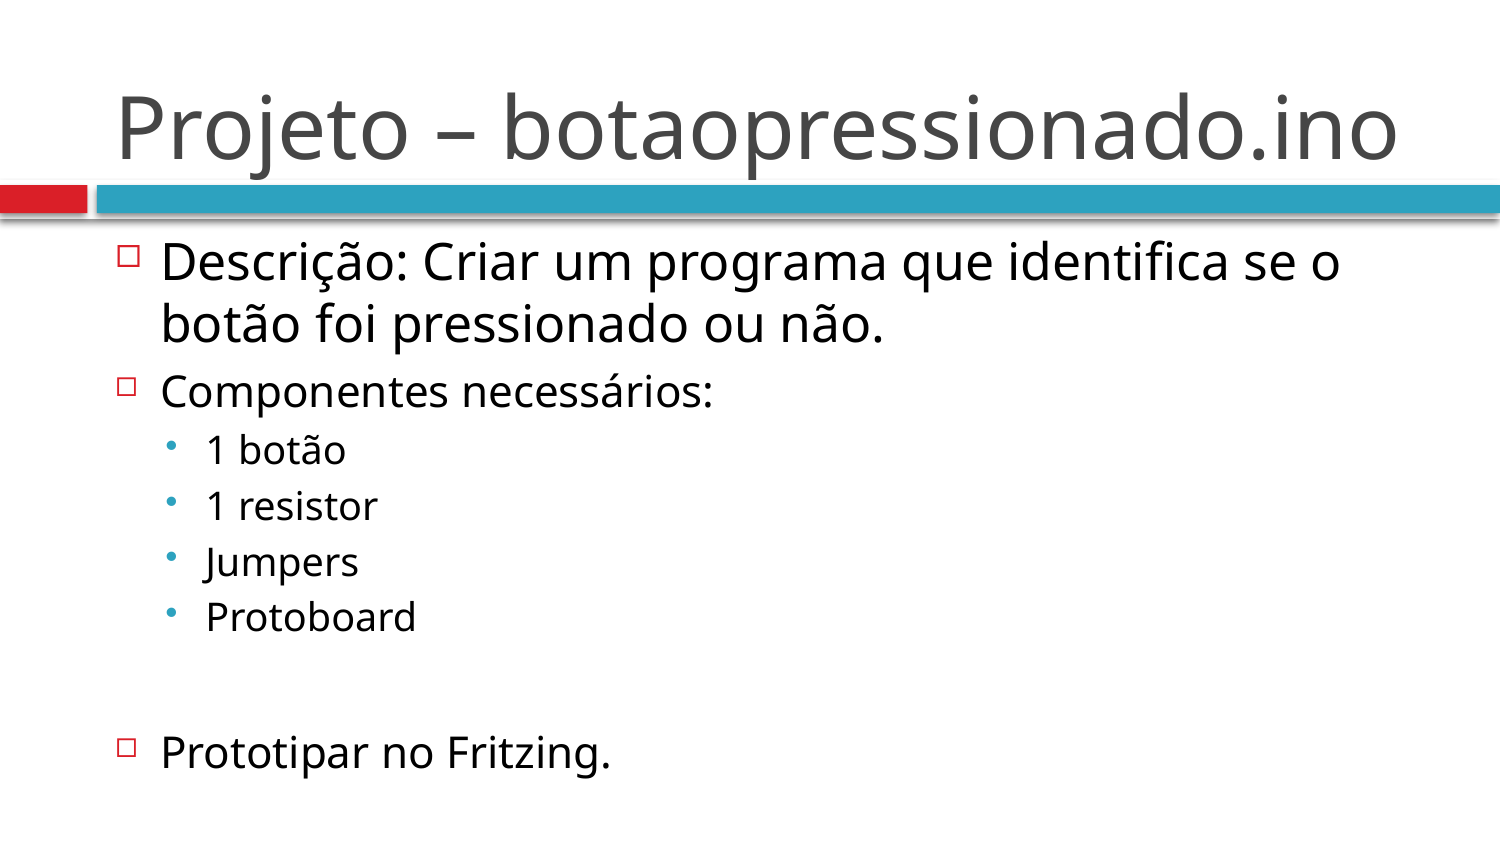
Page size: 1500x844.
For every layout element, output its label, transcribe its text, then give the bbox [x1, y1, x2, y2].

title Projeto – botaopressionado.ino [99, 19, 1438, 185]
list Descrição: Criar um programa que identifica se o botão foi pressionado ou não. Componentes necessários: 1 botão 1 resistor Jumpers Protoboard Prototipar no Fritzing. [100, 221, 1438, 788]
